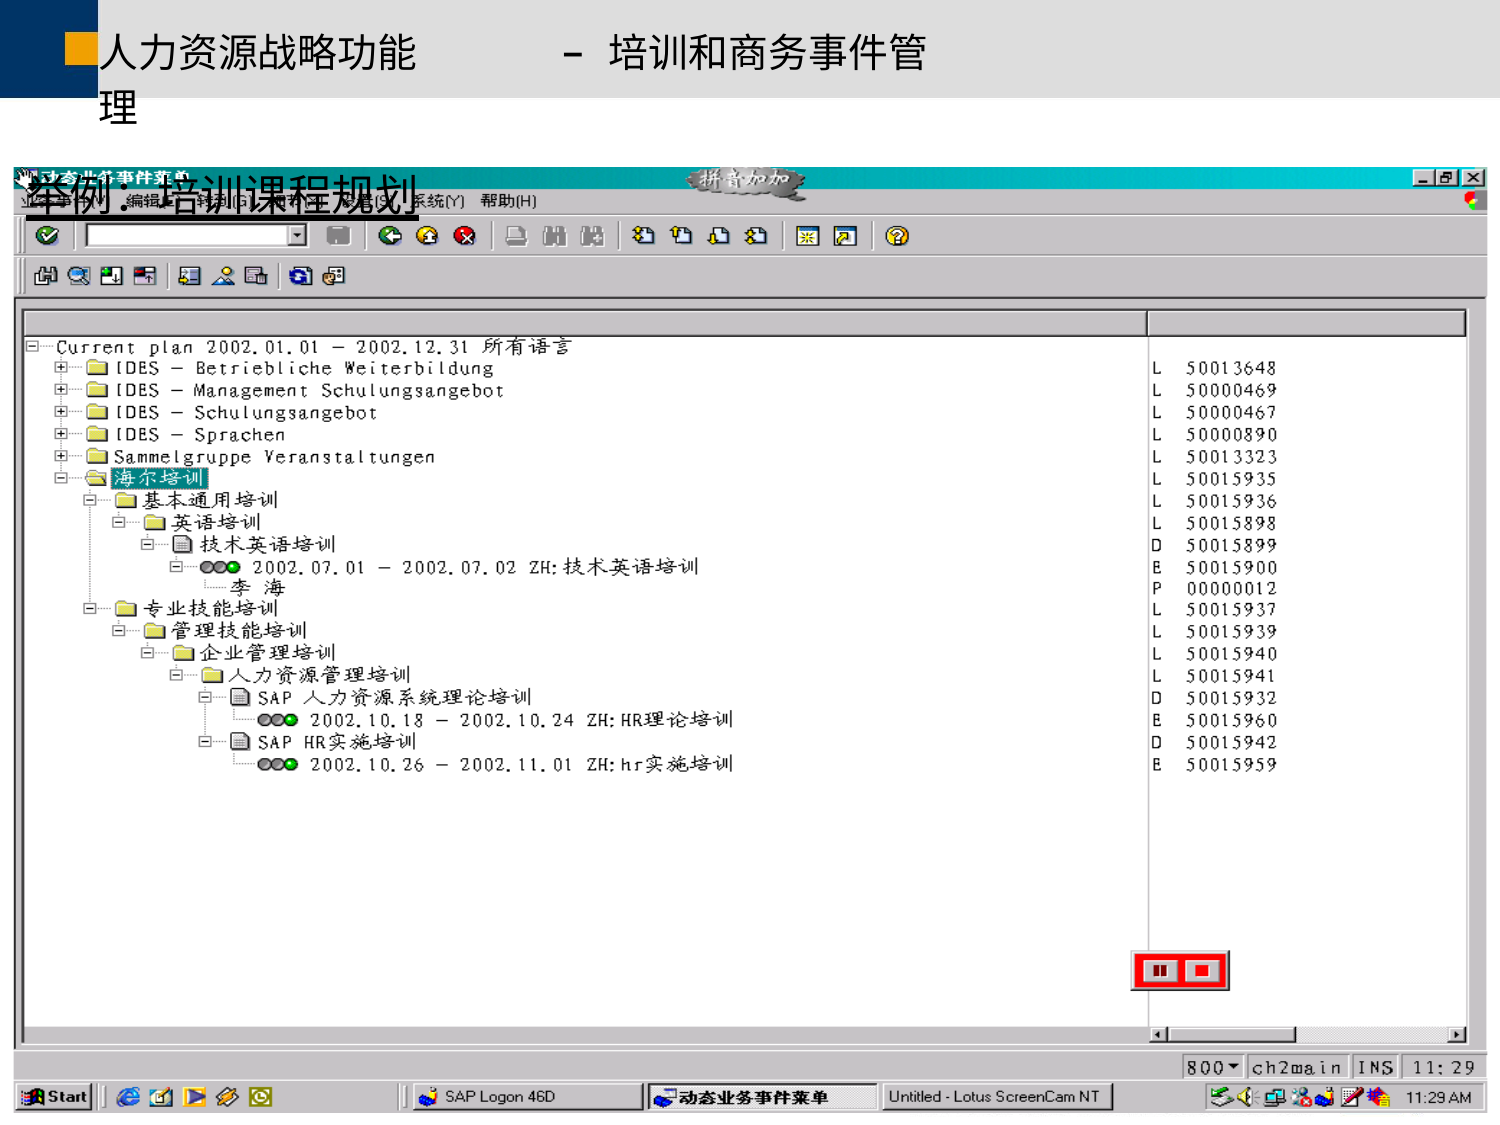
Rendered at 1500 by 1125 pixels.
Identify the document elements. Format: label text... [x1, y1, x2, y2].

text_box [13, 167, 1488, 1113]
text_box 人力资源战略功能 – 培训和商务事件管理 举例：培训课程规划 [24, 26, 962, 166]
text_box [0, 0, 1500, 1125]
